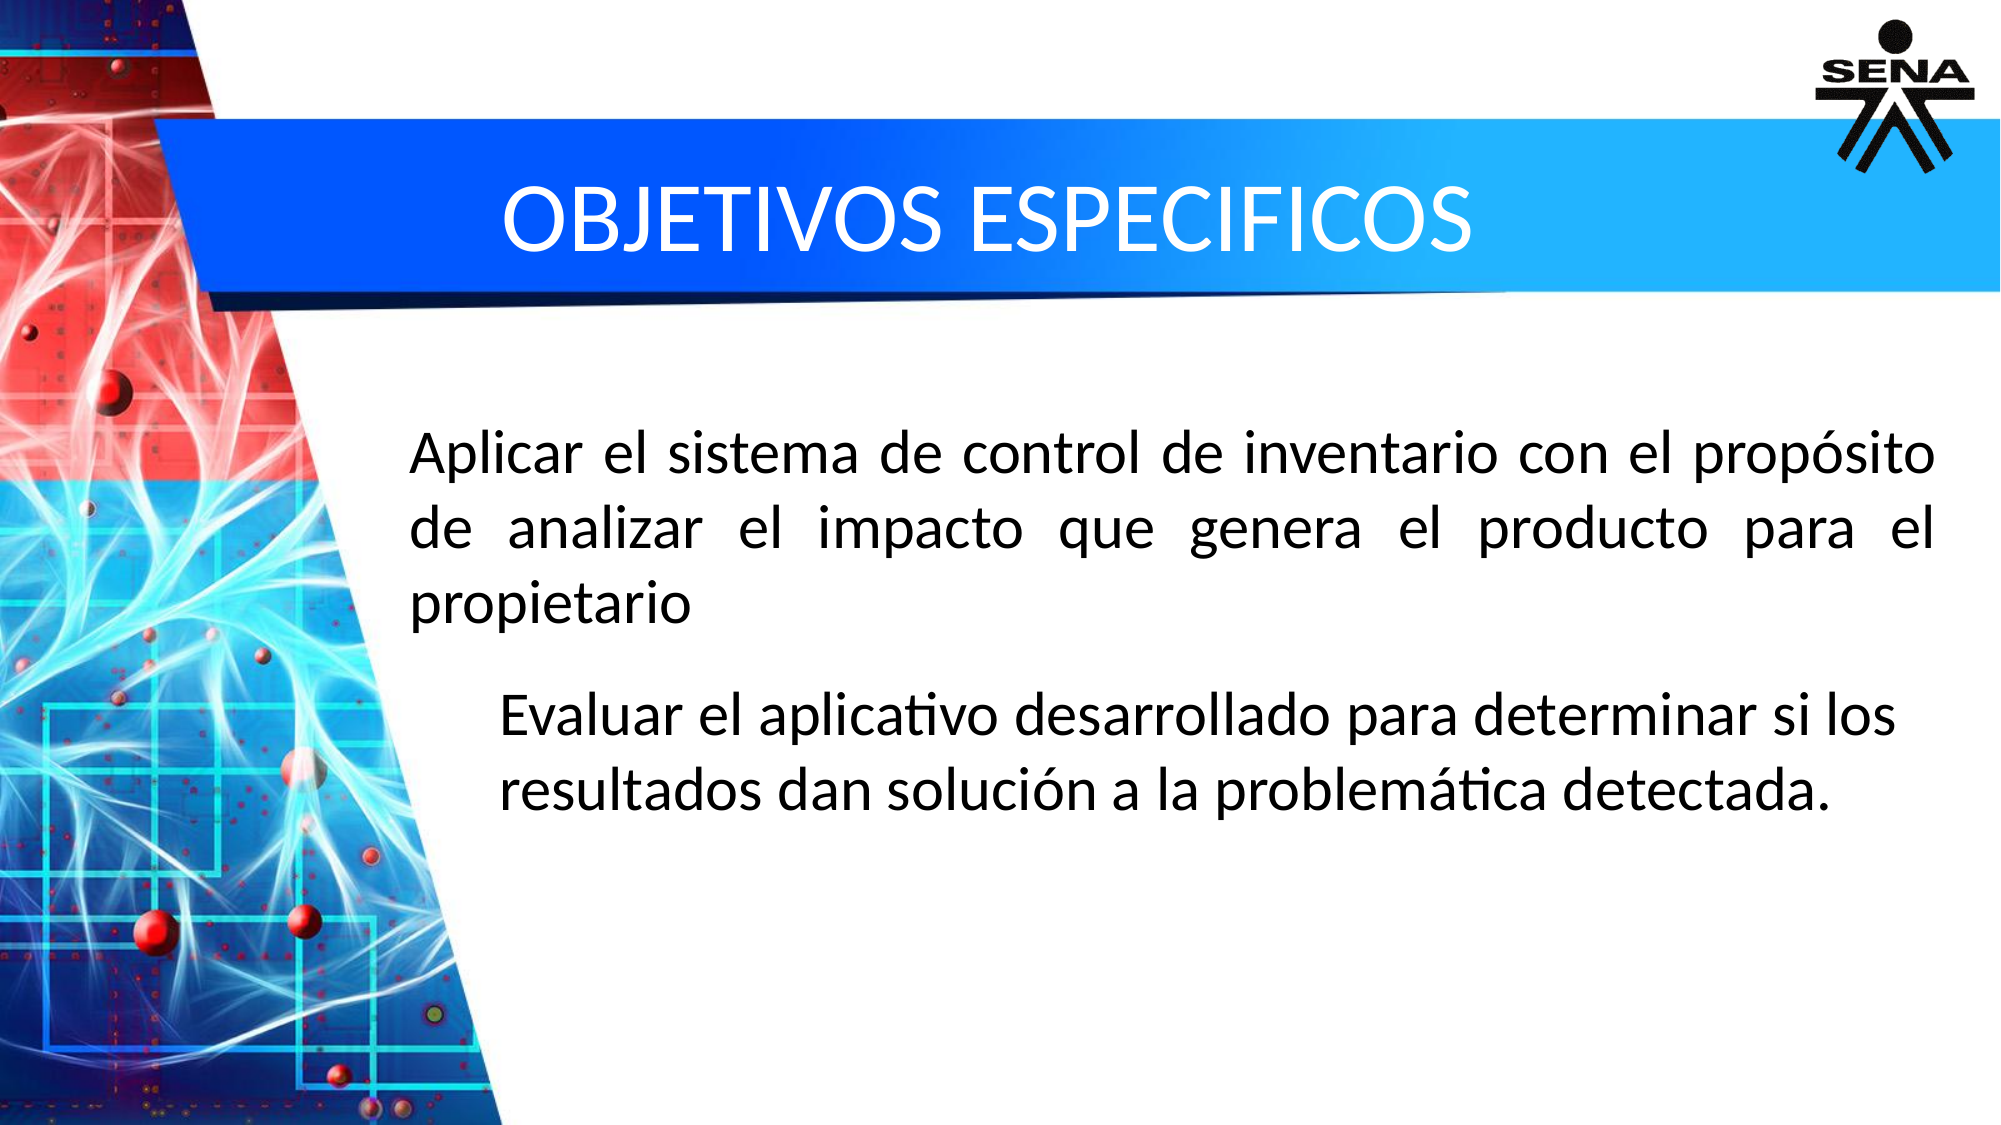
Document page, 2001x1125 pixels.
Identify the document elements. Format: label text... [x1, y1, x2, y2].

title OBJETIVOS ESPECIFICOS [486, 132, 1900, 292]
picture [0, 0, 2001, 1125]
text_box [319, 403, 1954, 947]
